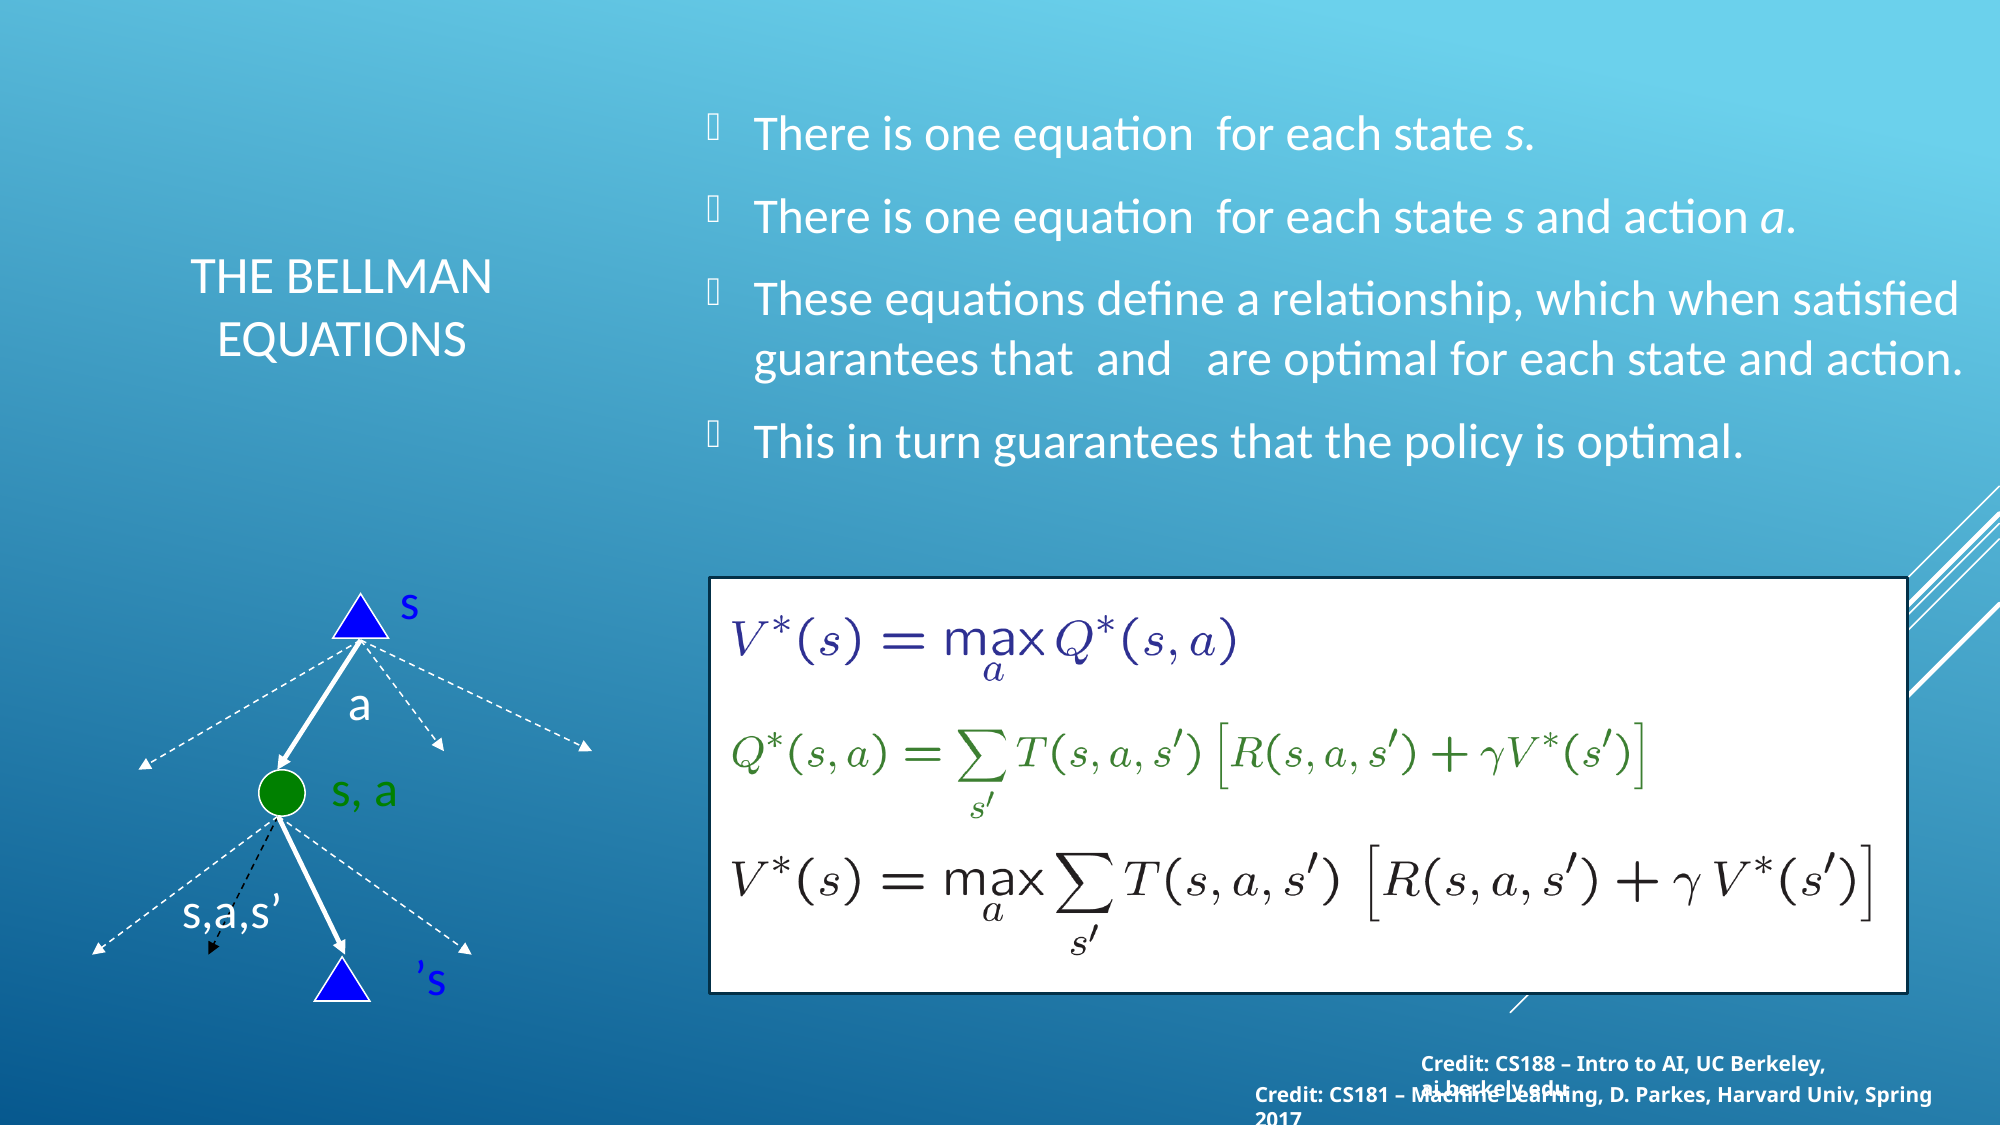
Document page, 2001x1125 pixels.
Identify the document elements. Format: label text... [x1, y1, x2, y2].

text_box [91, 562, 593, 1015]
text_box Credit: CS181 – Machine Learning, D. Parkes, Harvard Univ, Spring 2017 [1240, 1073, 1995, 1125]
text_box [709, 577, 1909, 995]
title The Bellman Equations [124, 232, 560, 377]
text_box Credit: CS188 – Intro to AI, UC Berkeley, ai.berkely.edu [1406, 1043, 1983, 1073]
